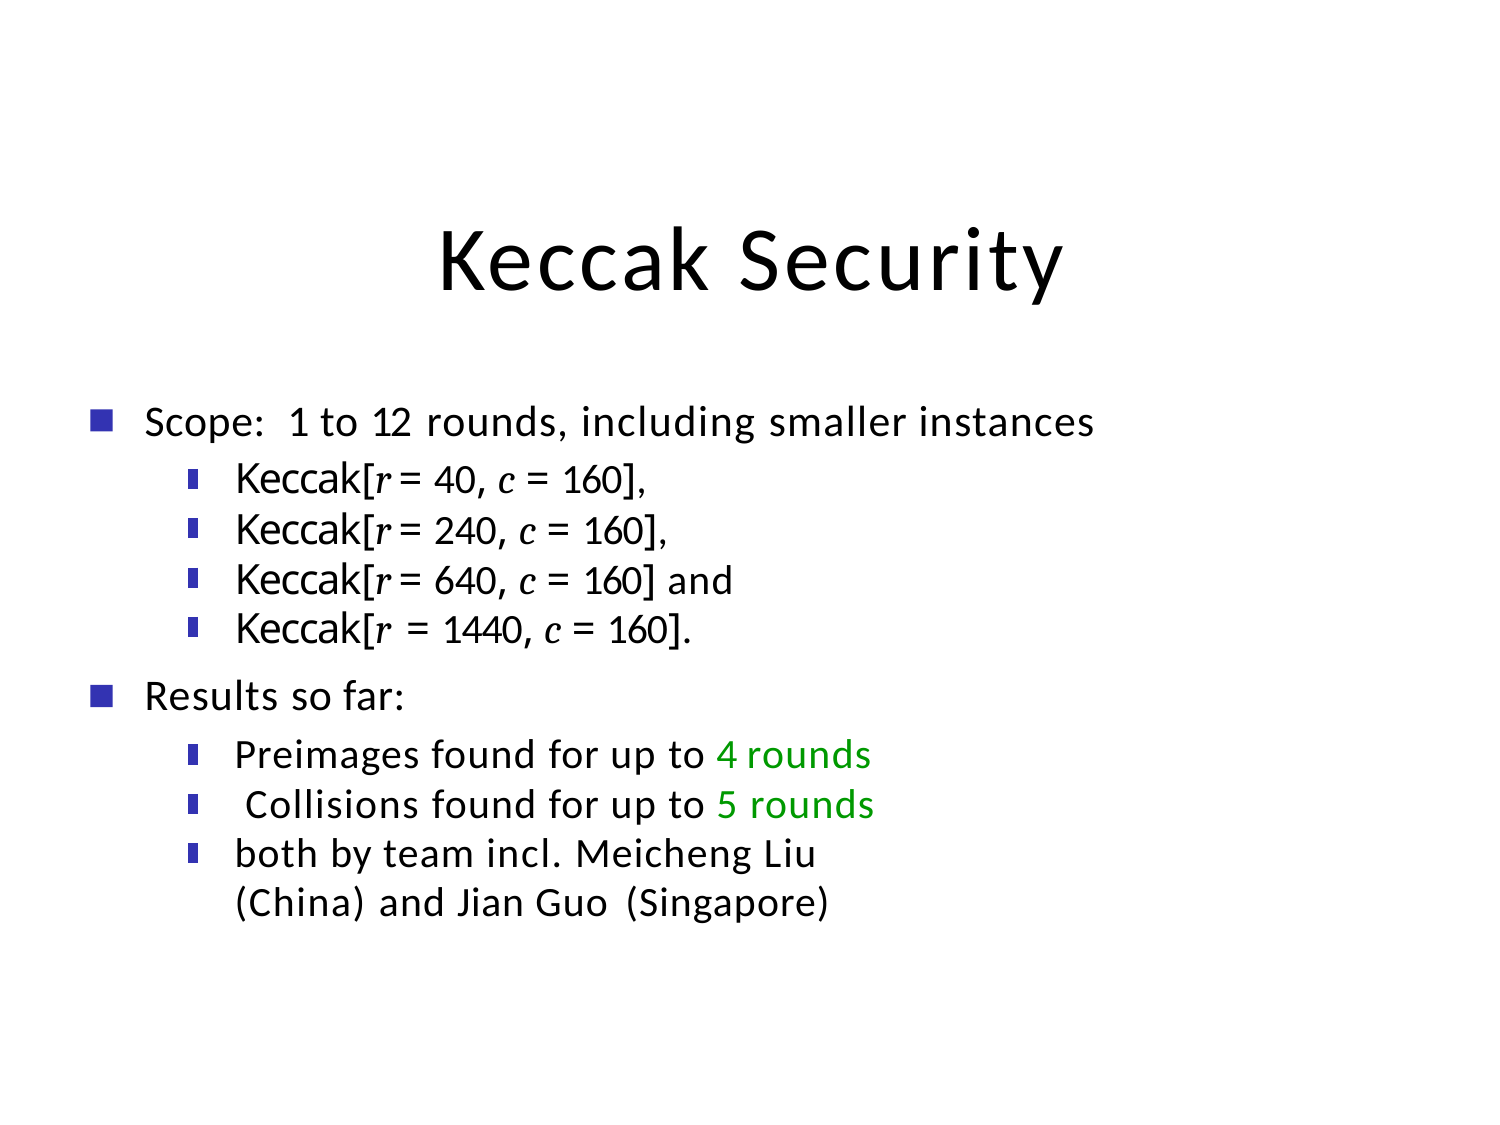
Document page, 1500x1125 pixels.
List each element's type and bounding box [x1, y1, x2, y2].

title [75, 159, 1425, 348]
text_box [90, 409, 113, 432]
text_box [140, 392, 1425, 976]
text_box [90, 684, 113, 708]
